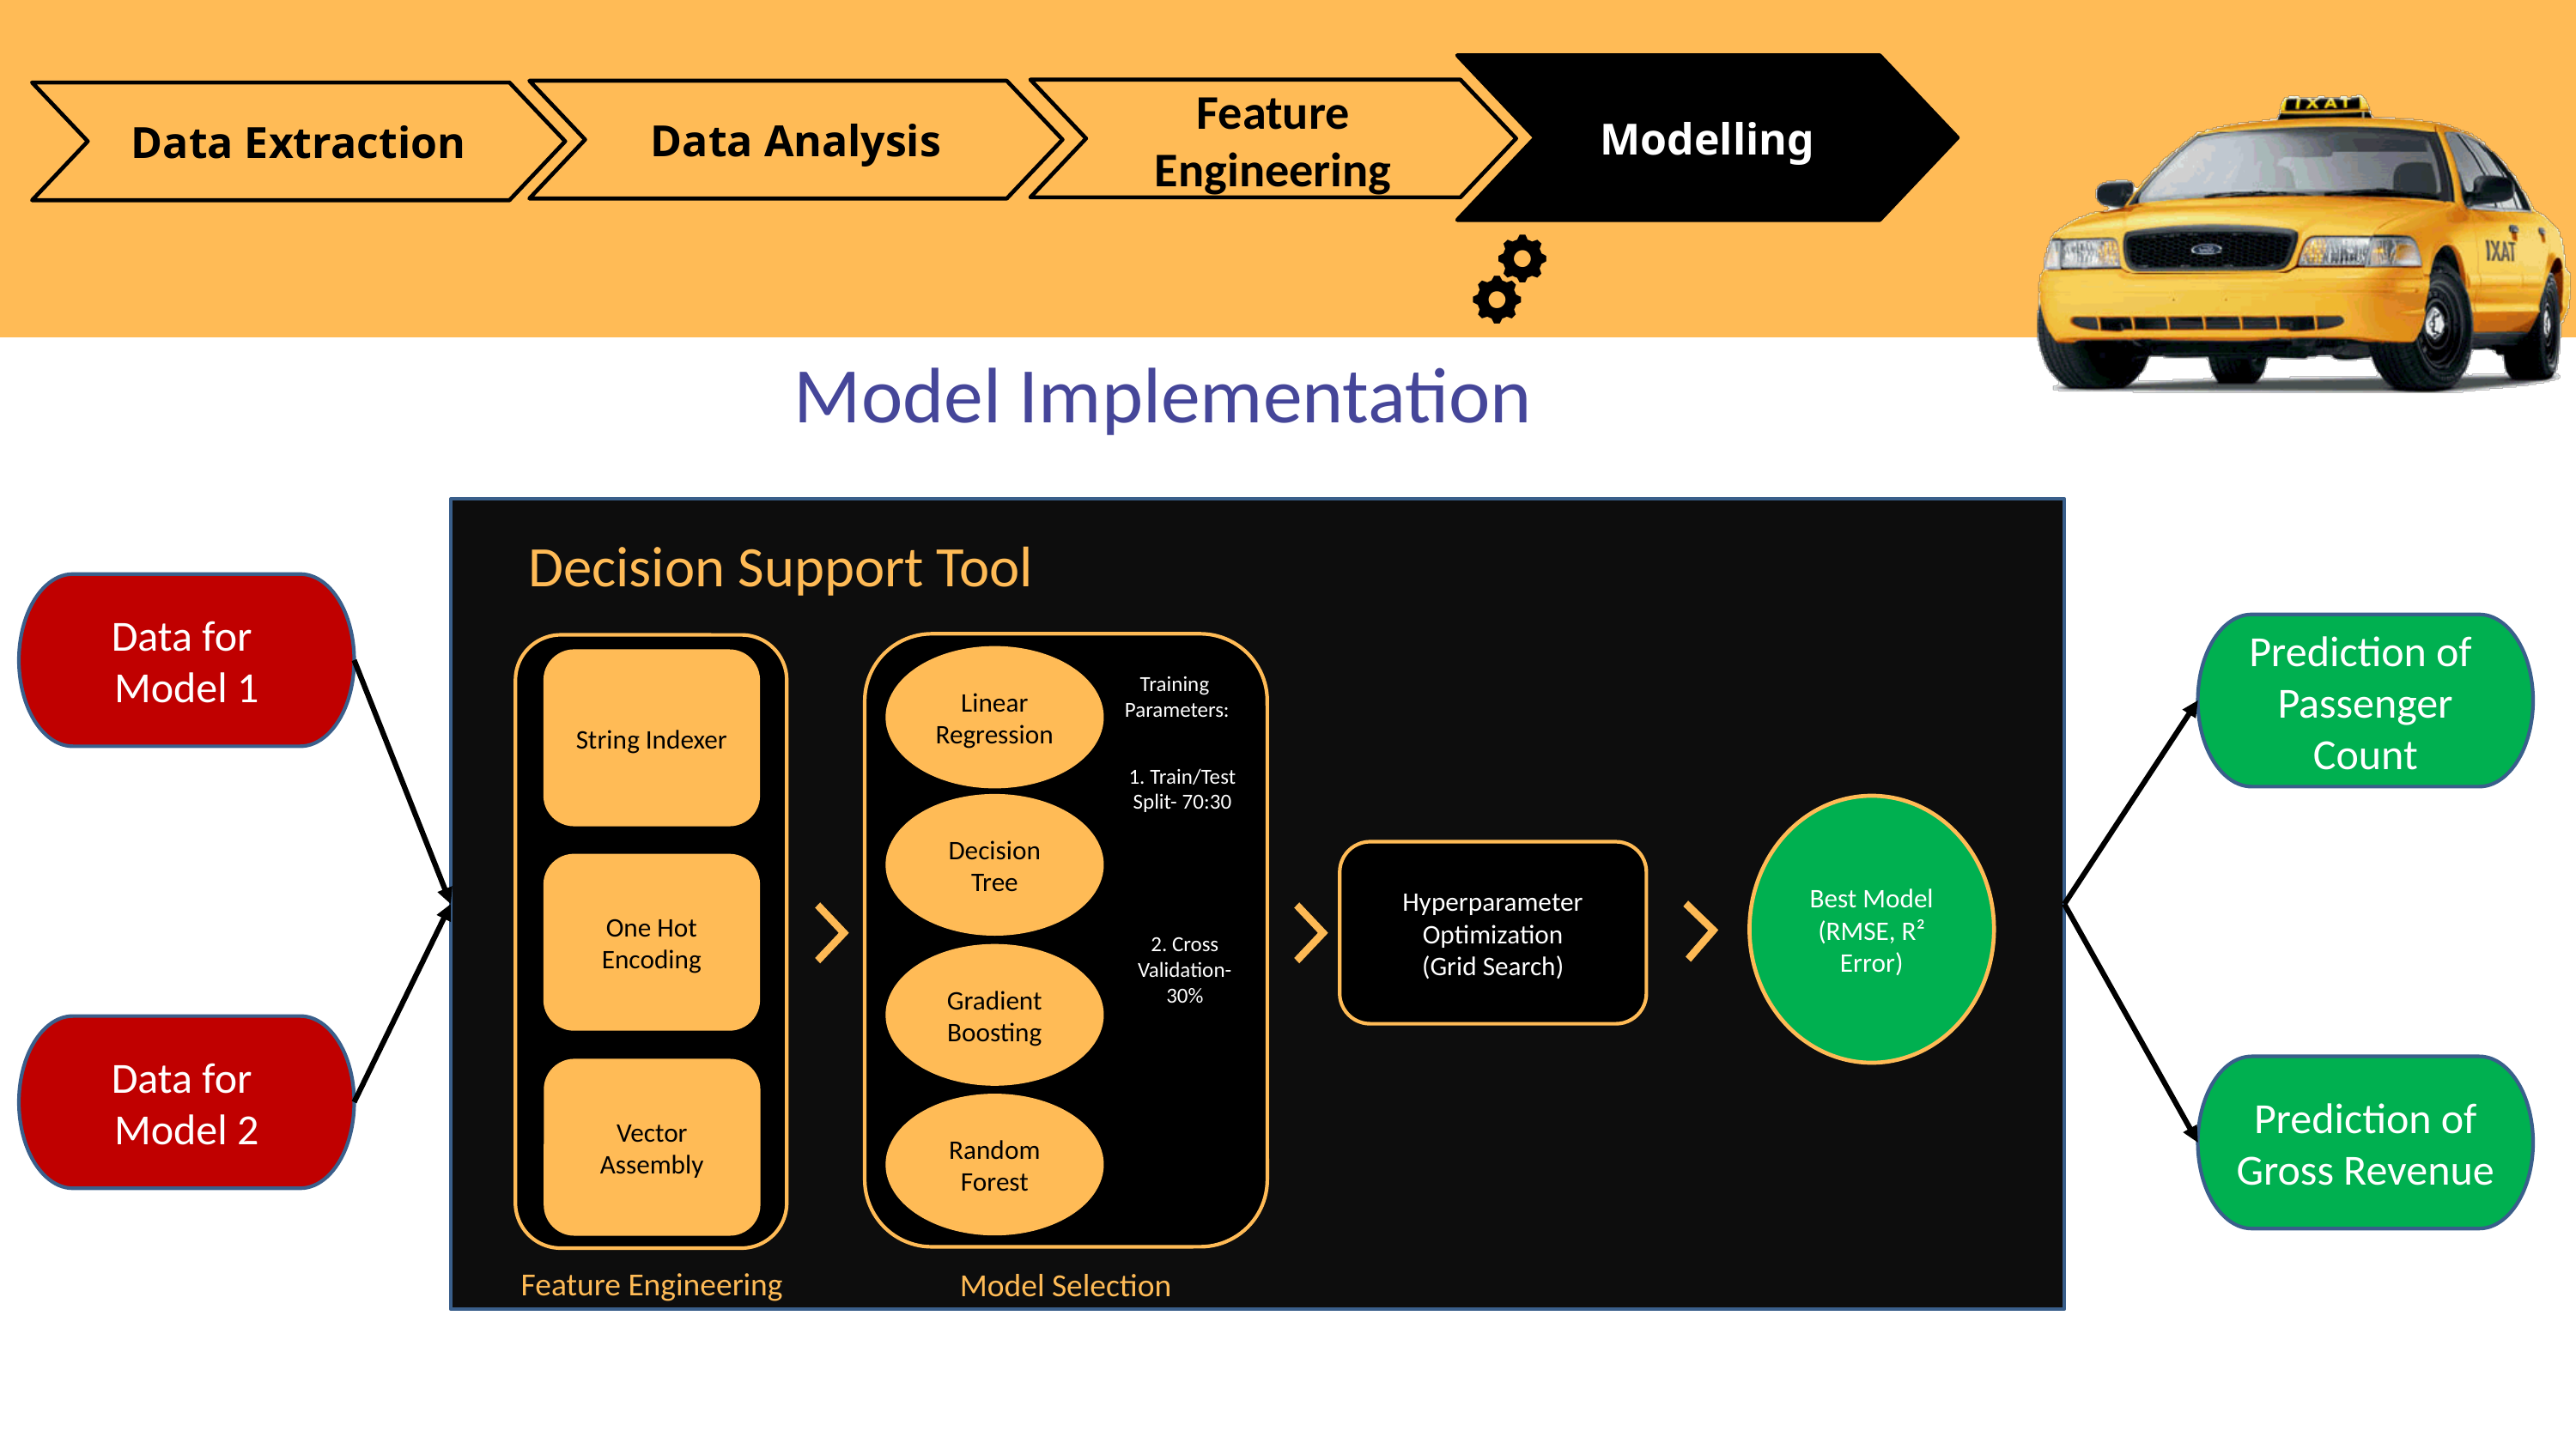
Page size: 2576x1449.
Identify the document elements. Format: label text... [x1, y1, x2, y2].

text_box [2063, 903, 2198, 1143]
text_box Modelling [1455, 53, 1959, 222]
picture [1455, 225, 1564, 333]
text_box Feature Engineering [1029, 77, 1518, 199]
text_box Data Extraction [30, 80, 567, 203]
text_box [354, 903, 452, 1103]
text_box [354, 659, 452, 903]
picture [0, 82, 2576, 1449]
text_box Data Analysis [527, 78, 1064, 201]
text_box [2063, 700, 2198, 903]
